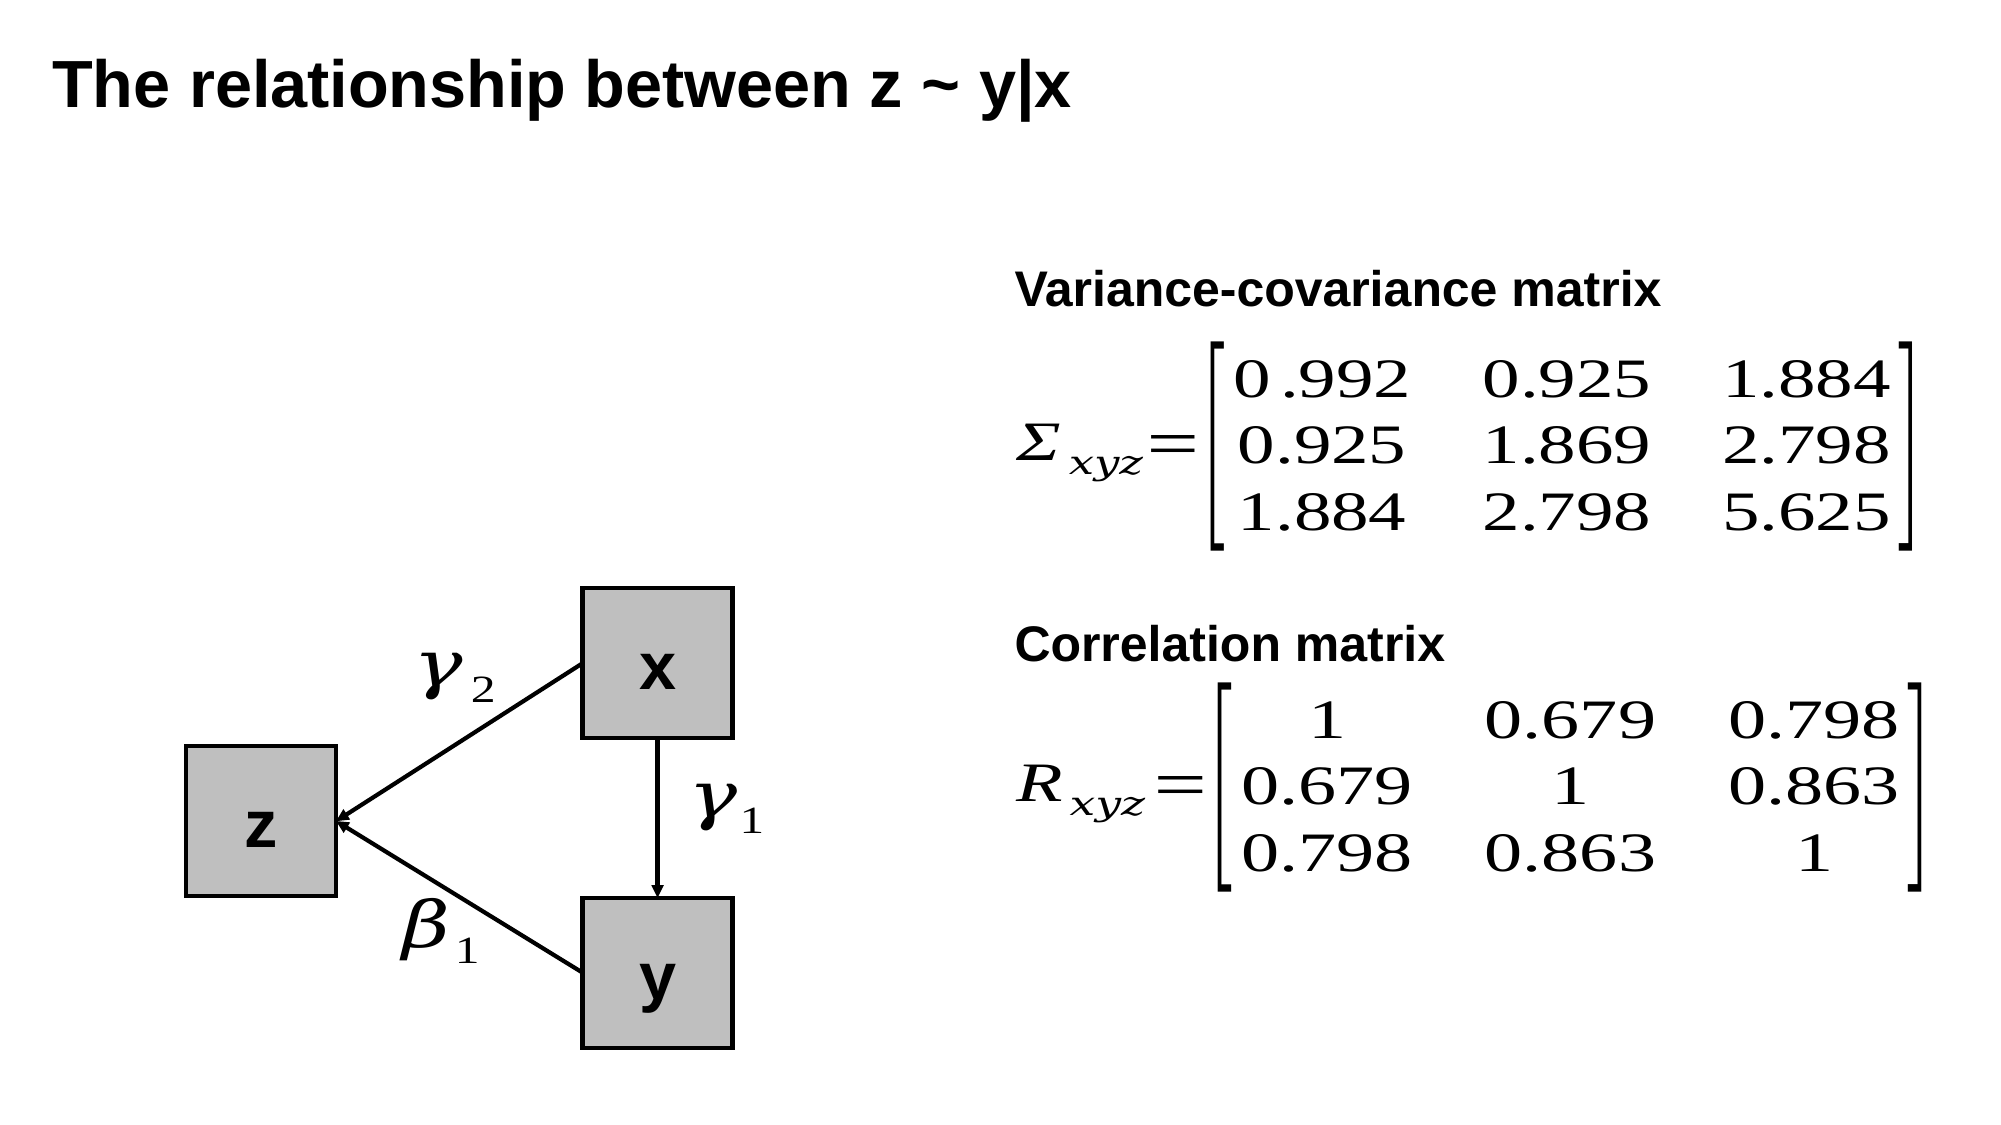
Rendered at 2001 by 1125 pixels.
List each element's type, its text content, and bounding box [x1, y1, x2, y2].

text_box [336, 663, 583, 821]
text_box z [185, 745, 336, 897]
text_box x [582, 587, 734, 739]
text_box y [582, 897, 734, 1049]
text_box Variance-covariance matrix [999, 248, 1765, 324]
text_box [336, 821, 583, 973]
text_box Correlation matrix [999, 603, 1765, 679]
text_box The relationship between z ~ y|x [37, 32, 1616, 128]
